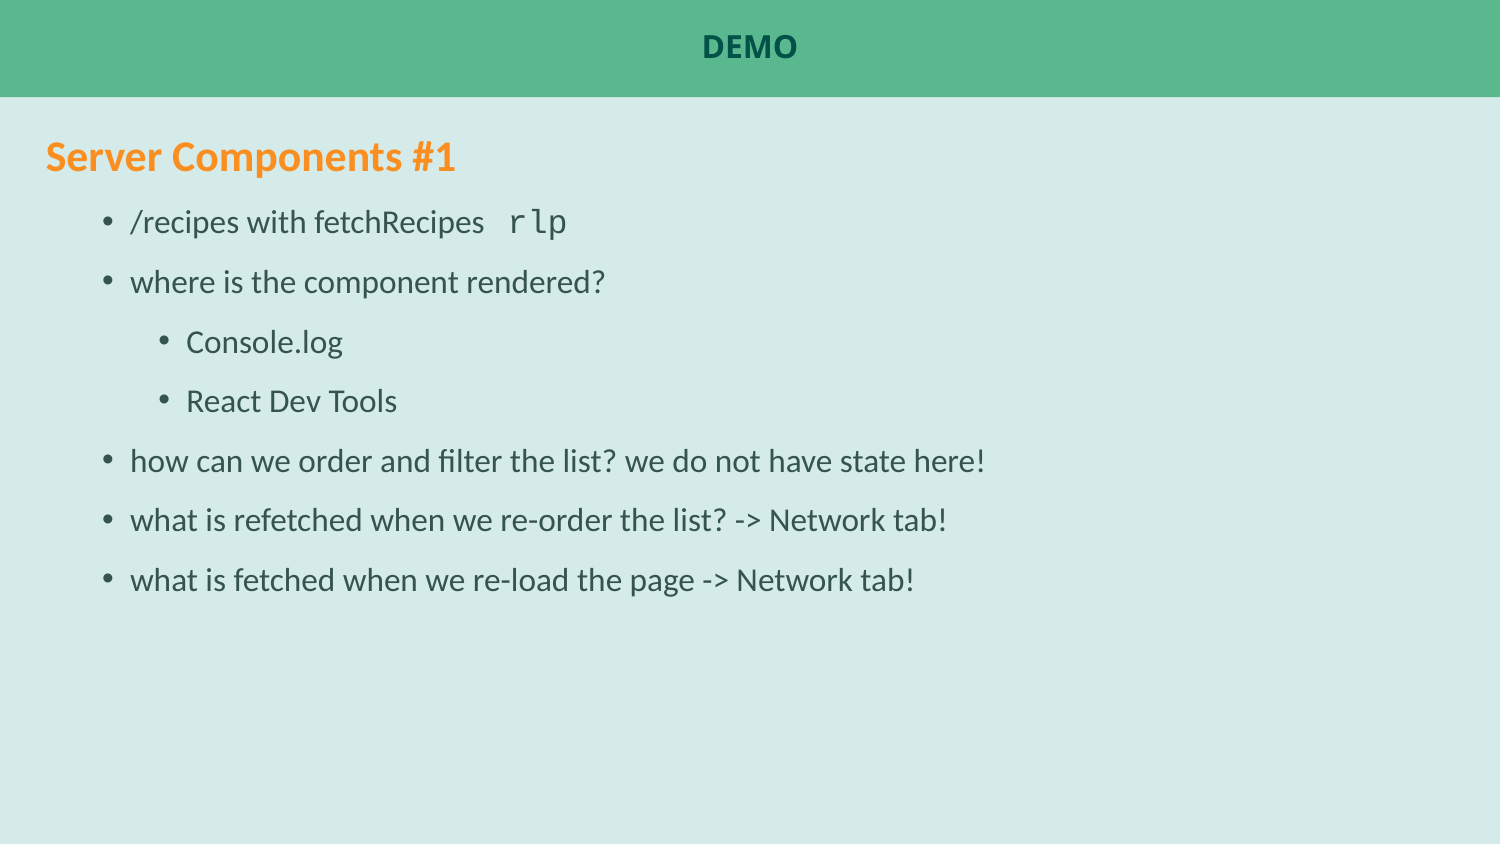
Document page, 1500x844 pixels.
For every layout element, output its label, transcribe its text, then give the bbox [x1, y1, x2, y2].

list Server Components #1 /recipes with fetchRecipes rlp where is the component rendered? Console.log React Dev Tools how can we order and filter the list? we do not have state here! what is refetched when we re-order the list? -> Network tab! what is fetched when we re-load the page -> Network tab! [30, 126, 1470, 782]
title Demo [0, 0, 1500, 98]
